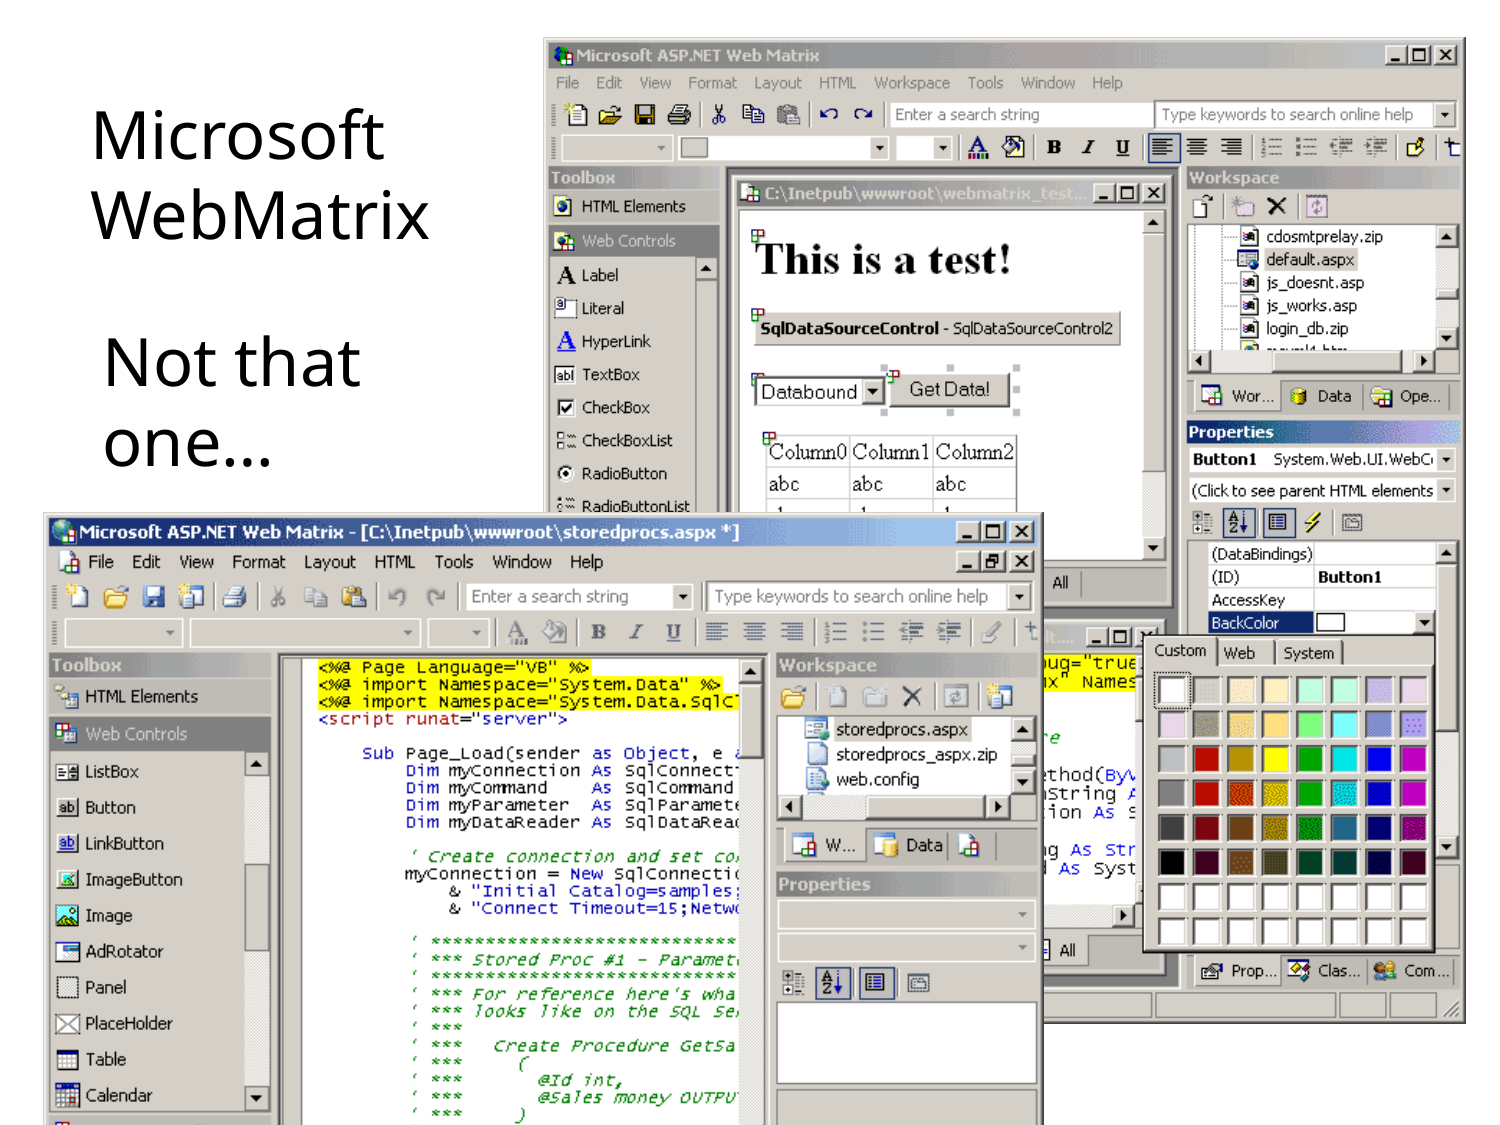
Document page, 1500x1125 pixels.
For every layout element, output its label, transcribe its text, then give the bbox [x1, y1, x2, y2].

list Not that one… [87, 312, 488, 510]
title Microsoft WebMatrix [75, 45, 513, 300]
picture [43, 37, 1466, 1125]
